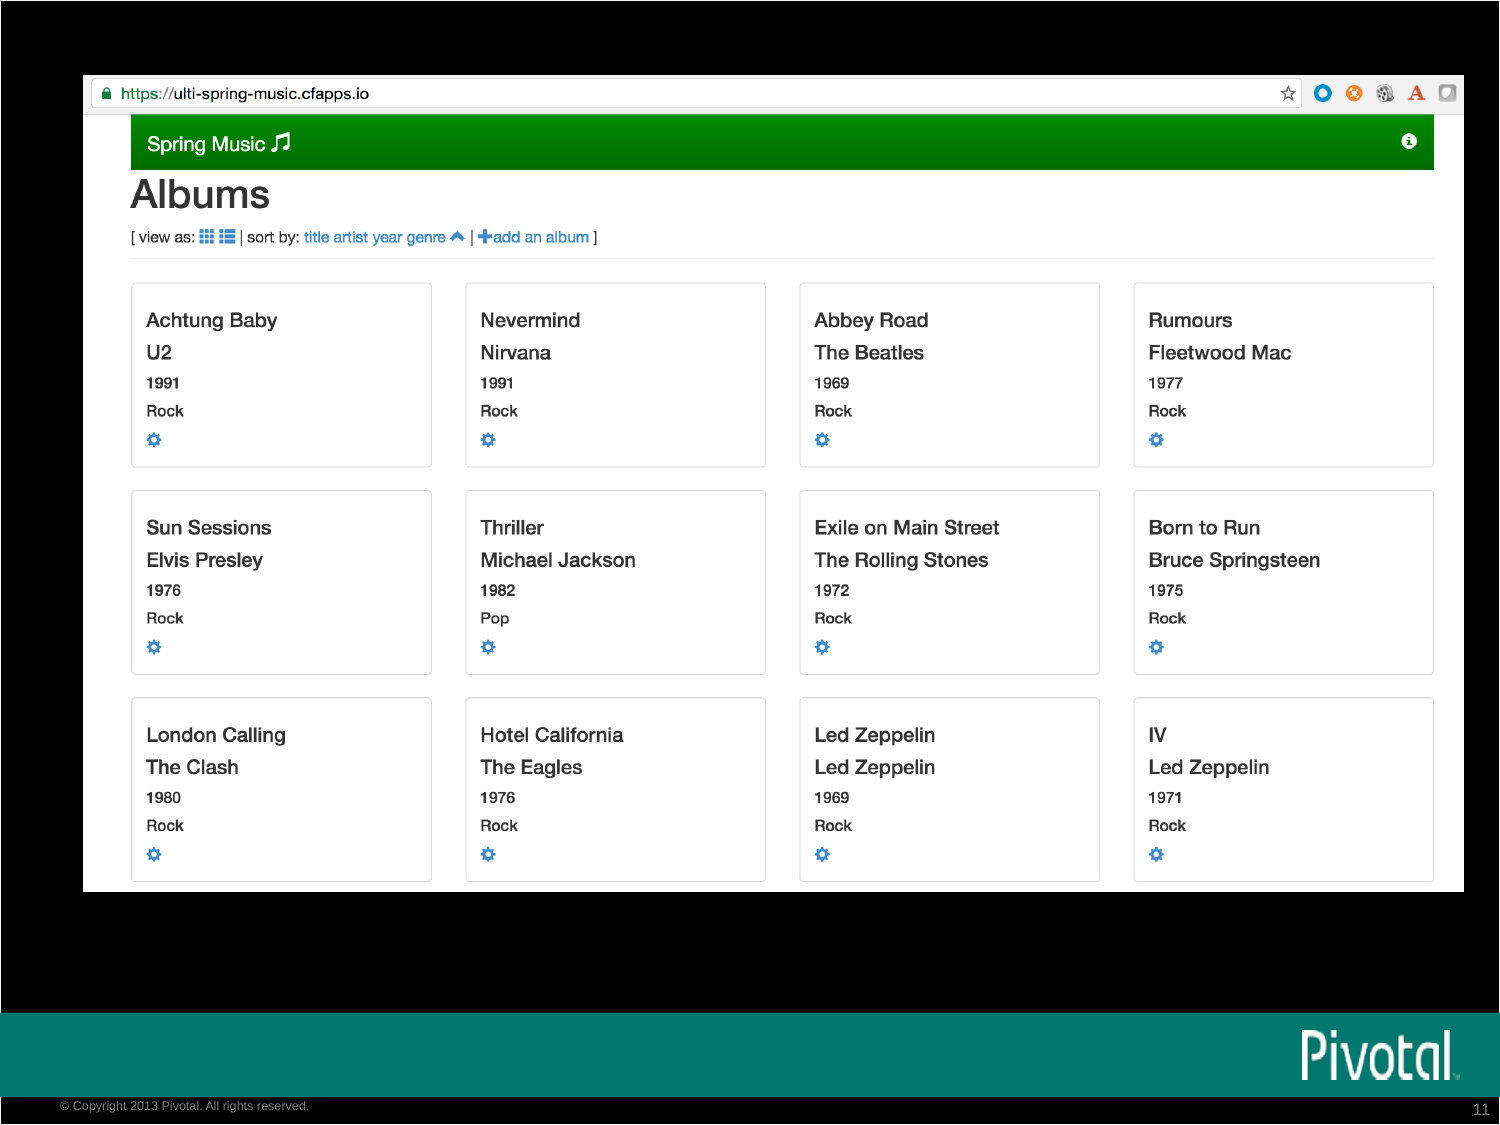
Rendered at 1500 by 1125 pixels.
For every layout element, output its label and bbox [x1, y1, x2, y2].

picture [1302, 1030, 1460, 1080]
picture [83, 75, 1465, 892]
